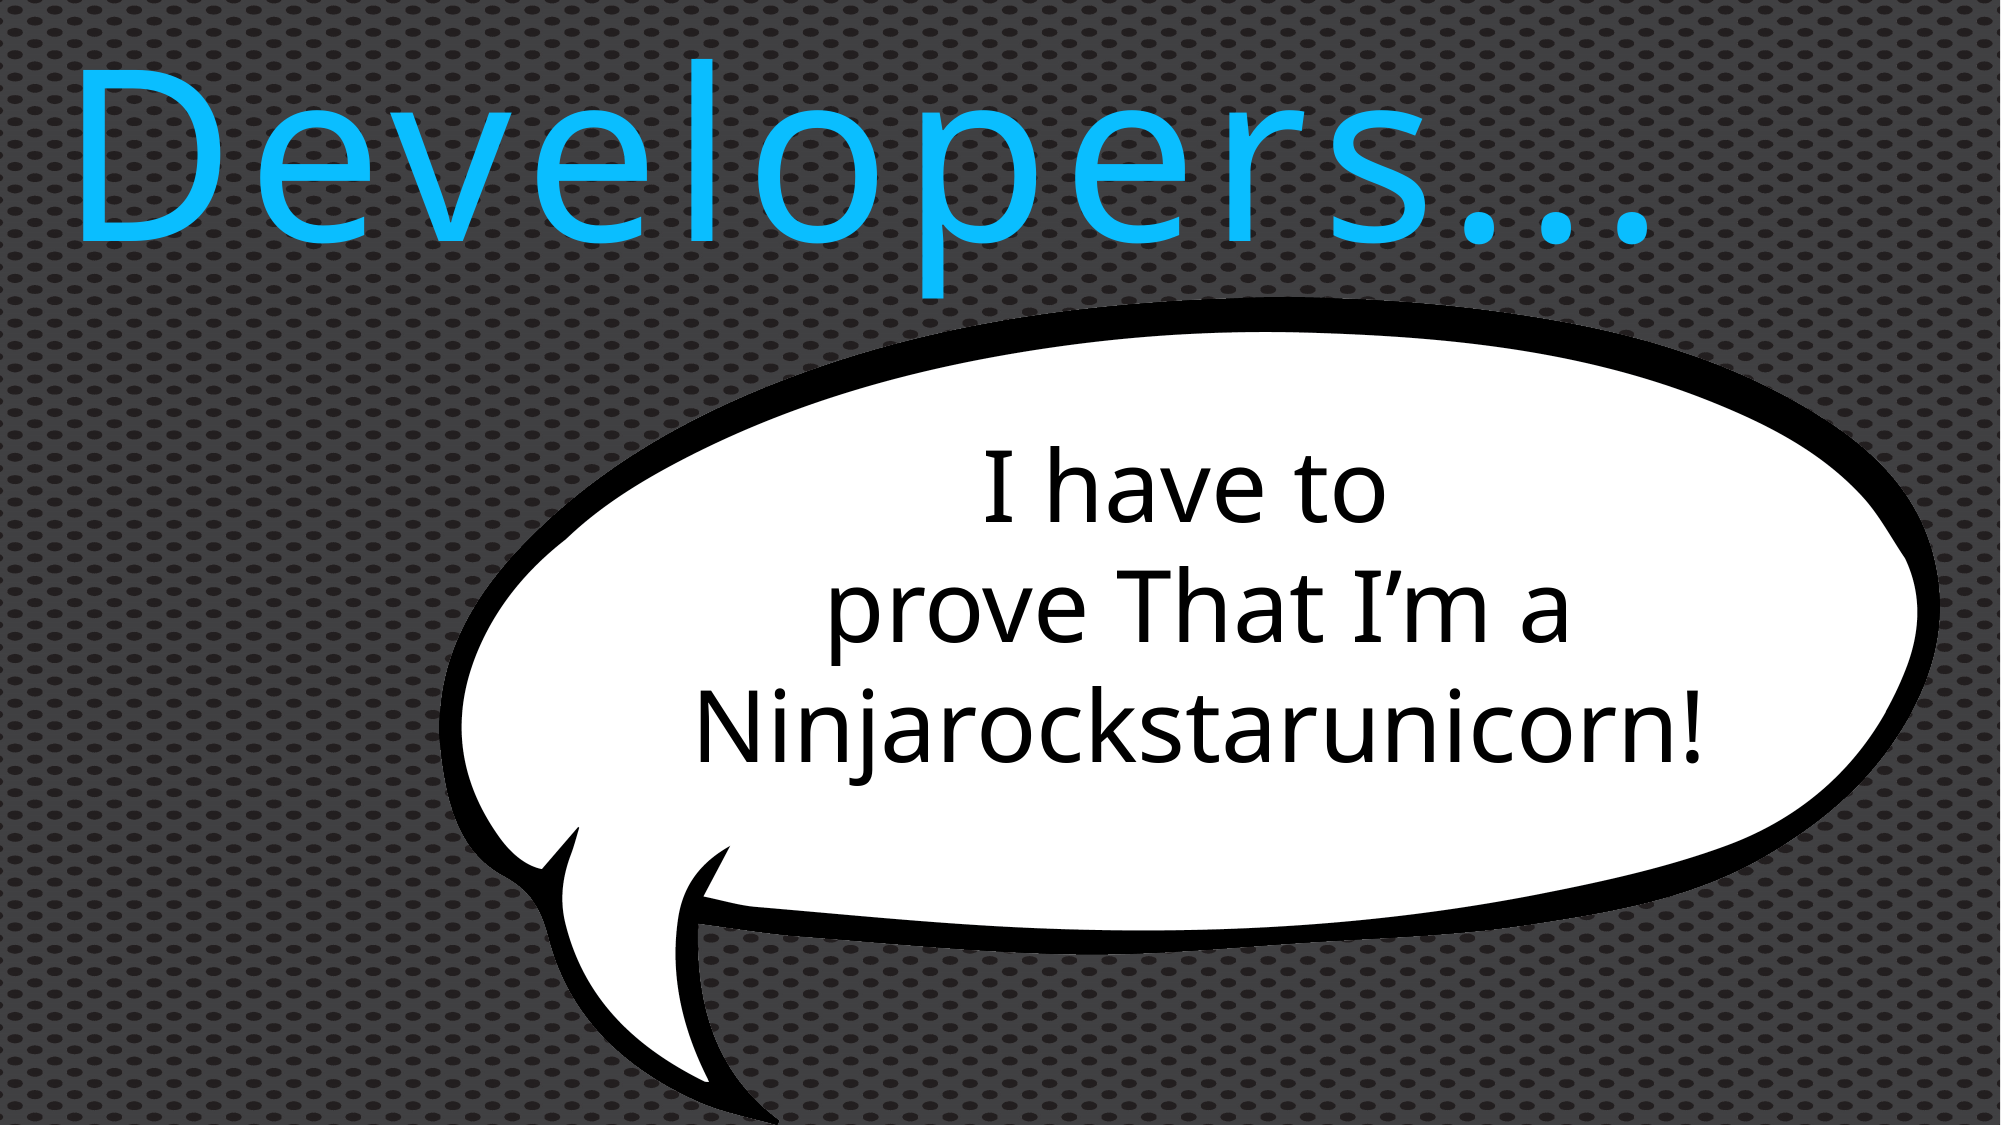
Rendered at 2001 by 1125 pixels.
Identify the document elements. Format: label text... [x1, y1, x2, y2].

text_box Developers... [45, 55, 2000, 273]
picture [0, 0, 2001, 1125]
